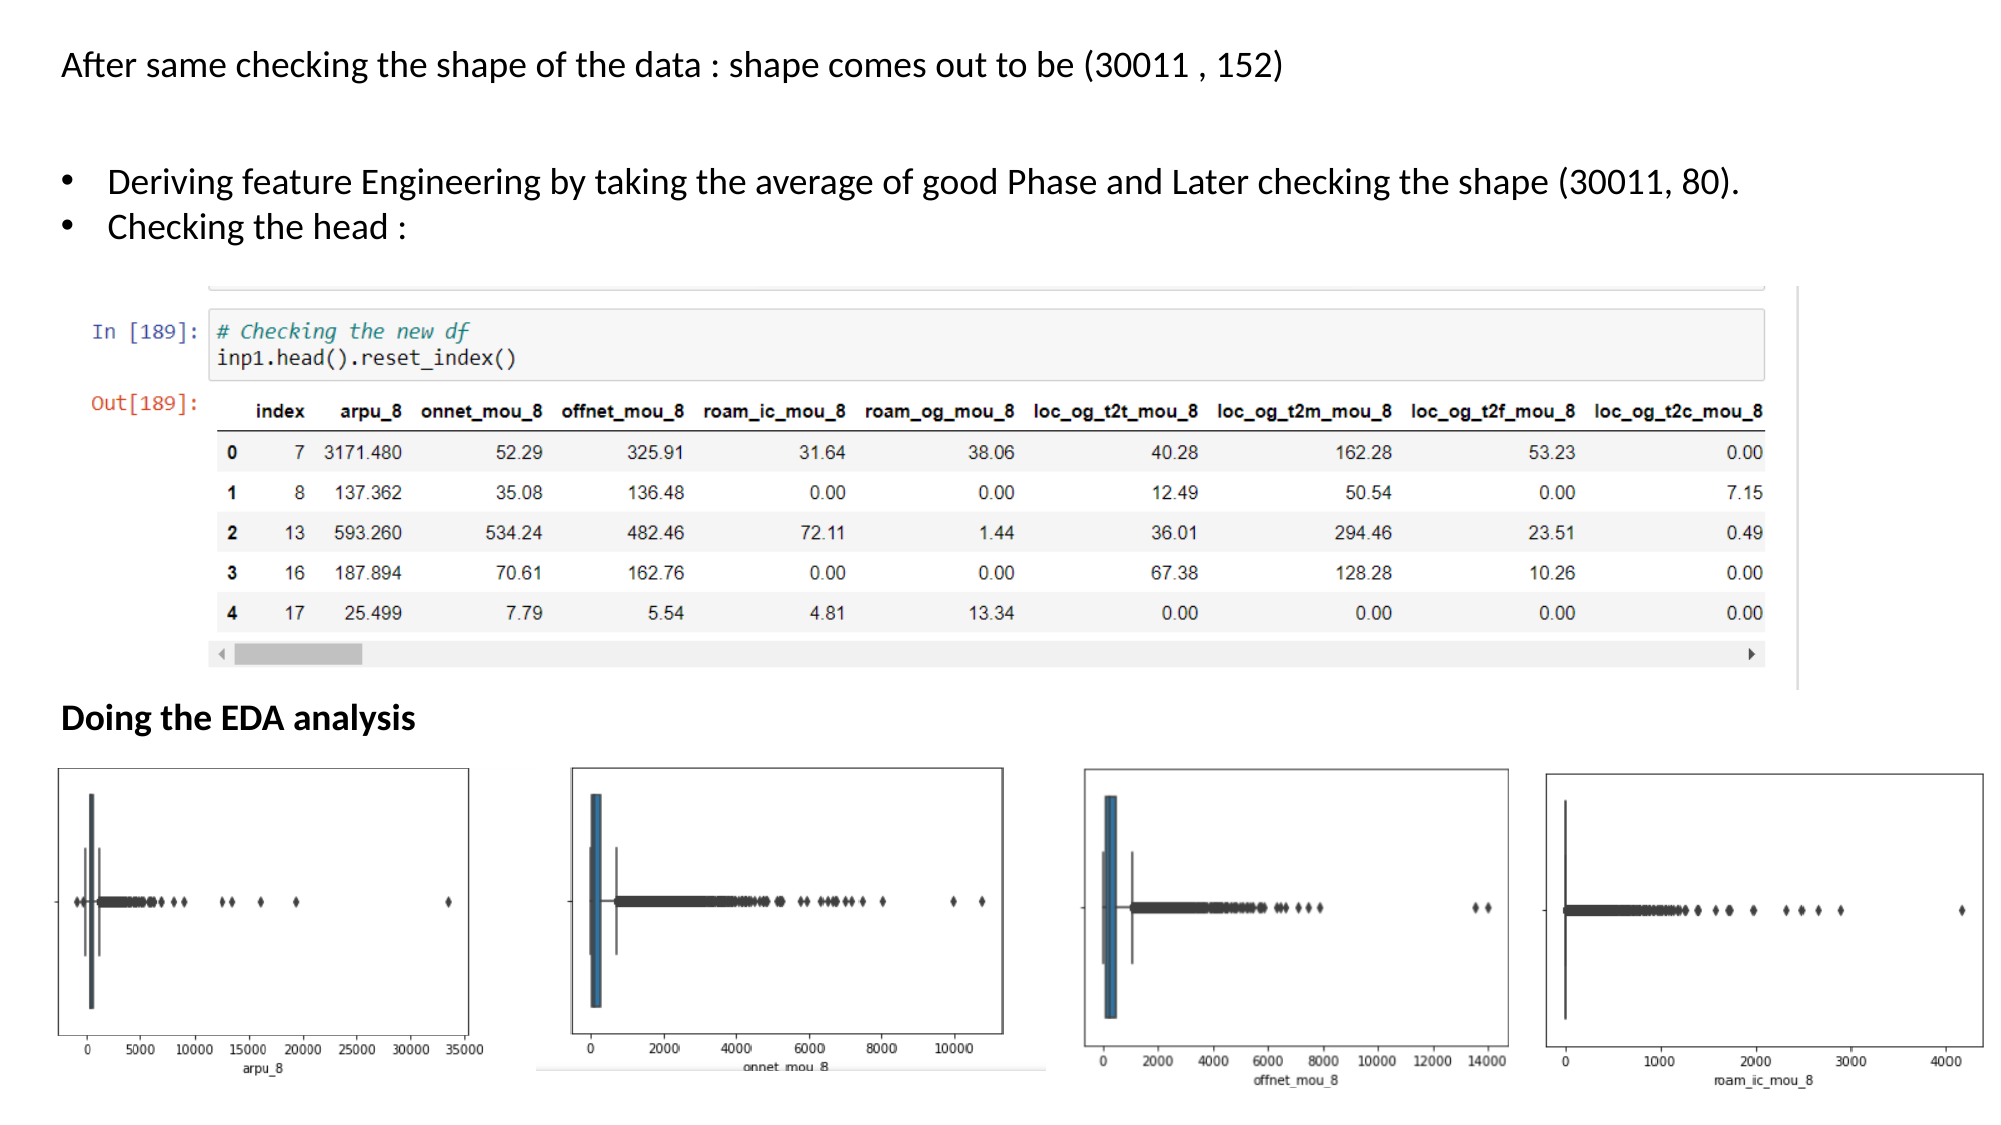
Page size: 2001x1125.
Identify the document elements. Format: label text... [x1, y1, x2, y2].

text_box After same checking the shape of the data : shape comes out to be (30011 , 152) [46, 33, 1926, 93]
text_box Deriving feature Engineering by taking the average of good Phase and Later checking the shape (30011, 80). Checking the head : [46, 149, 1848, 255]
picture [46, 286, 1799, 690]
text_box Doing the EDA analysis [46, 690, 1028, 746]
picture [46, 747, 2000, 1096]
